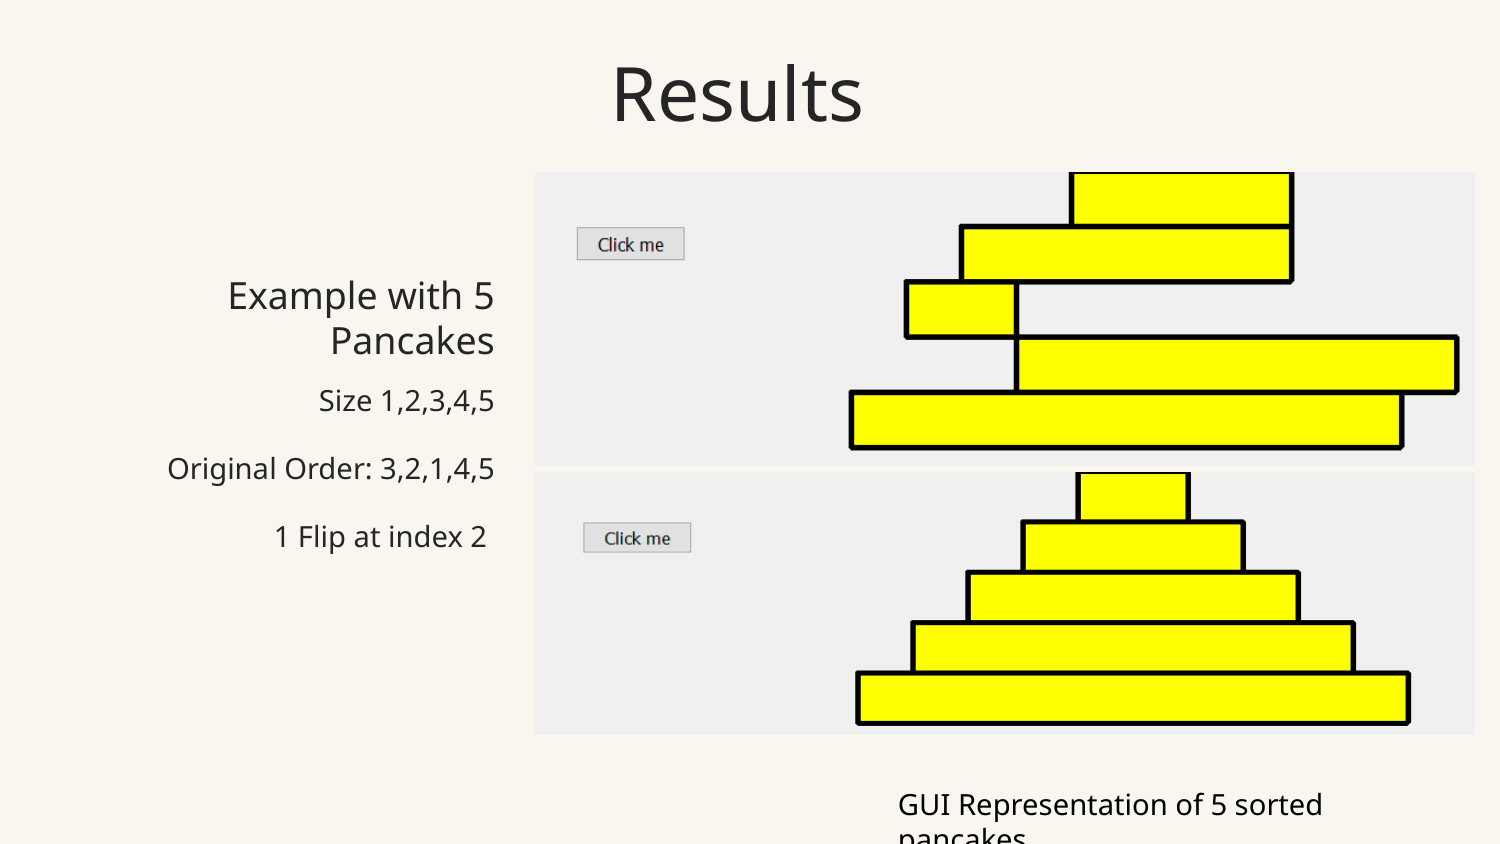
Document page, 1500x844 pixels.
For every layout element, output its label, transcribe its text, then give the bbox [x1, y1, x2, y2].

picture [534, 171, 1476, 466]
picture [534, 472, 1476, 735]
title Results [43, 44, 1432, 139]
text_box GUI Representation of 5 sorted pancakes [882, 771, 1475, 816]
text_box Example with 5 Pancakes Size 1,2,3,4,5 Original Order: 3,2,1,4,5 1 Flip at index 2 [124, 266, 510, 560]
